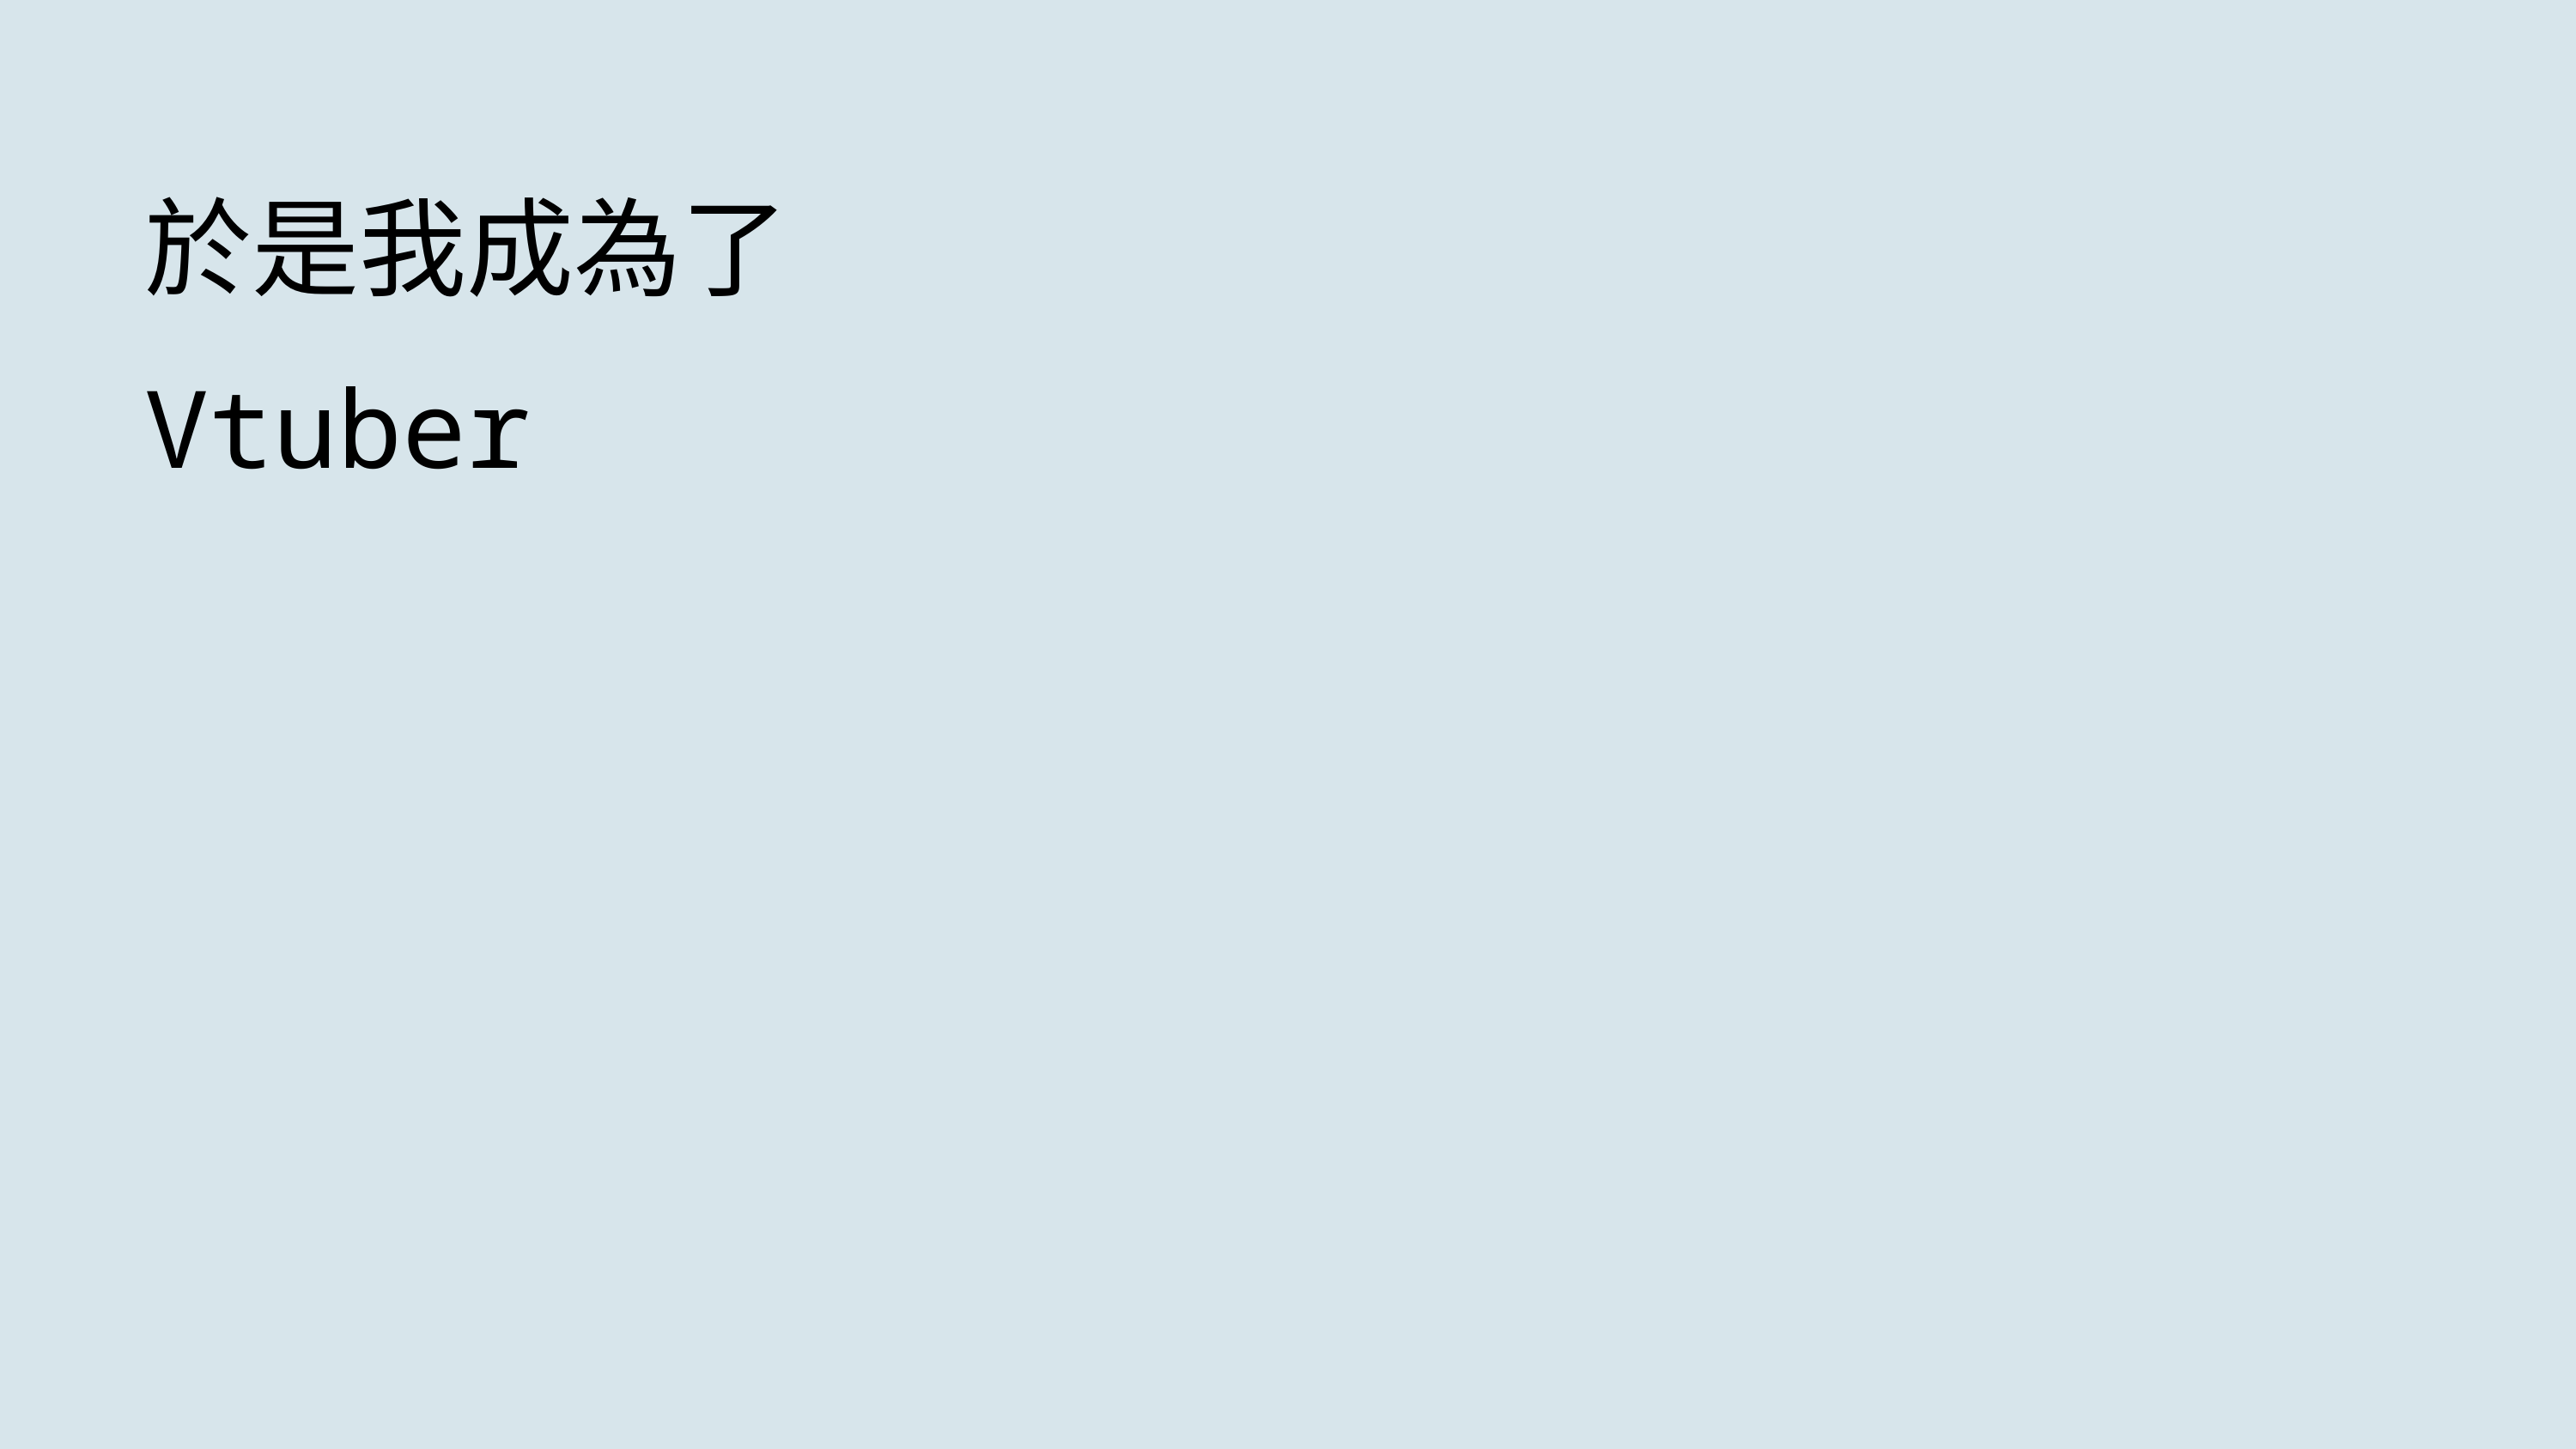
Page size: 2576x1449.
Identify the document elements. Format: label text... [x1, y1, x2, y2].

text_box 於是我成為了Vtuber [144, 128, 839, 490]
